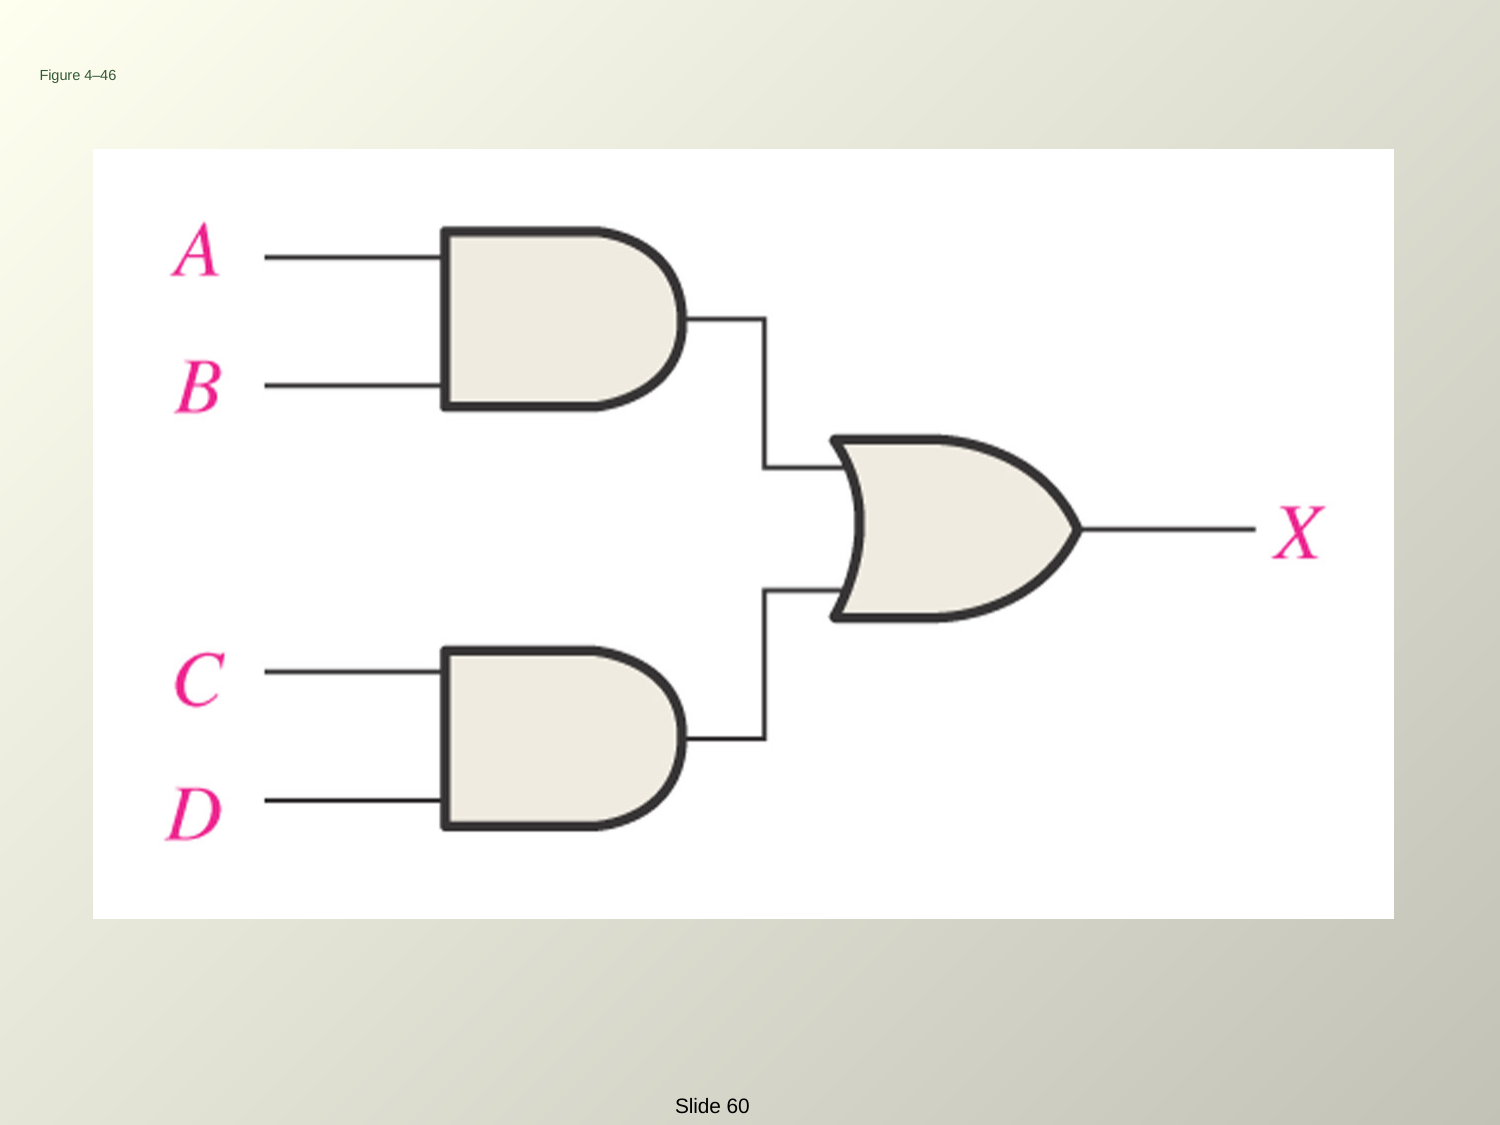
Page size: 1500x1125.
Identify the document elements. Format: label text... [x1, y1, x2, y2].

picture [93, 149, 1394, 919]
text_box Figure 4–46 [24, 37, 1463, 113]
